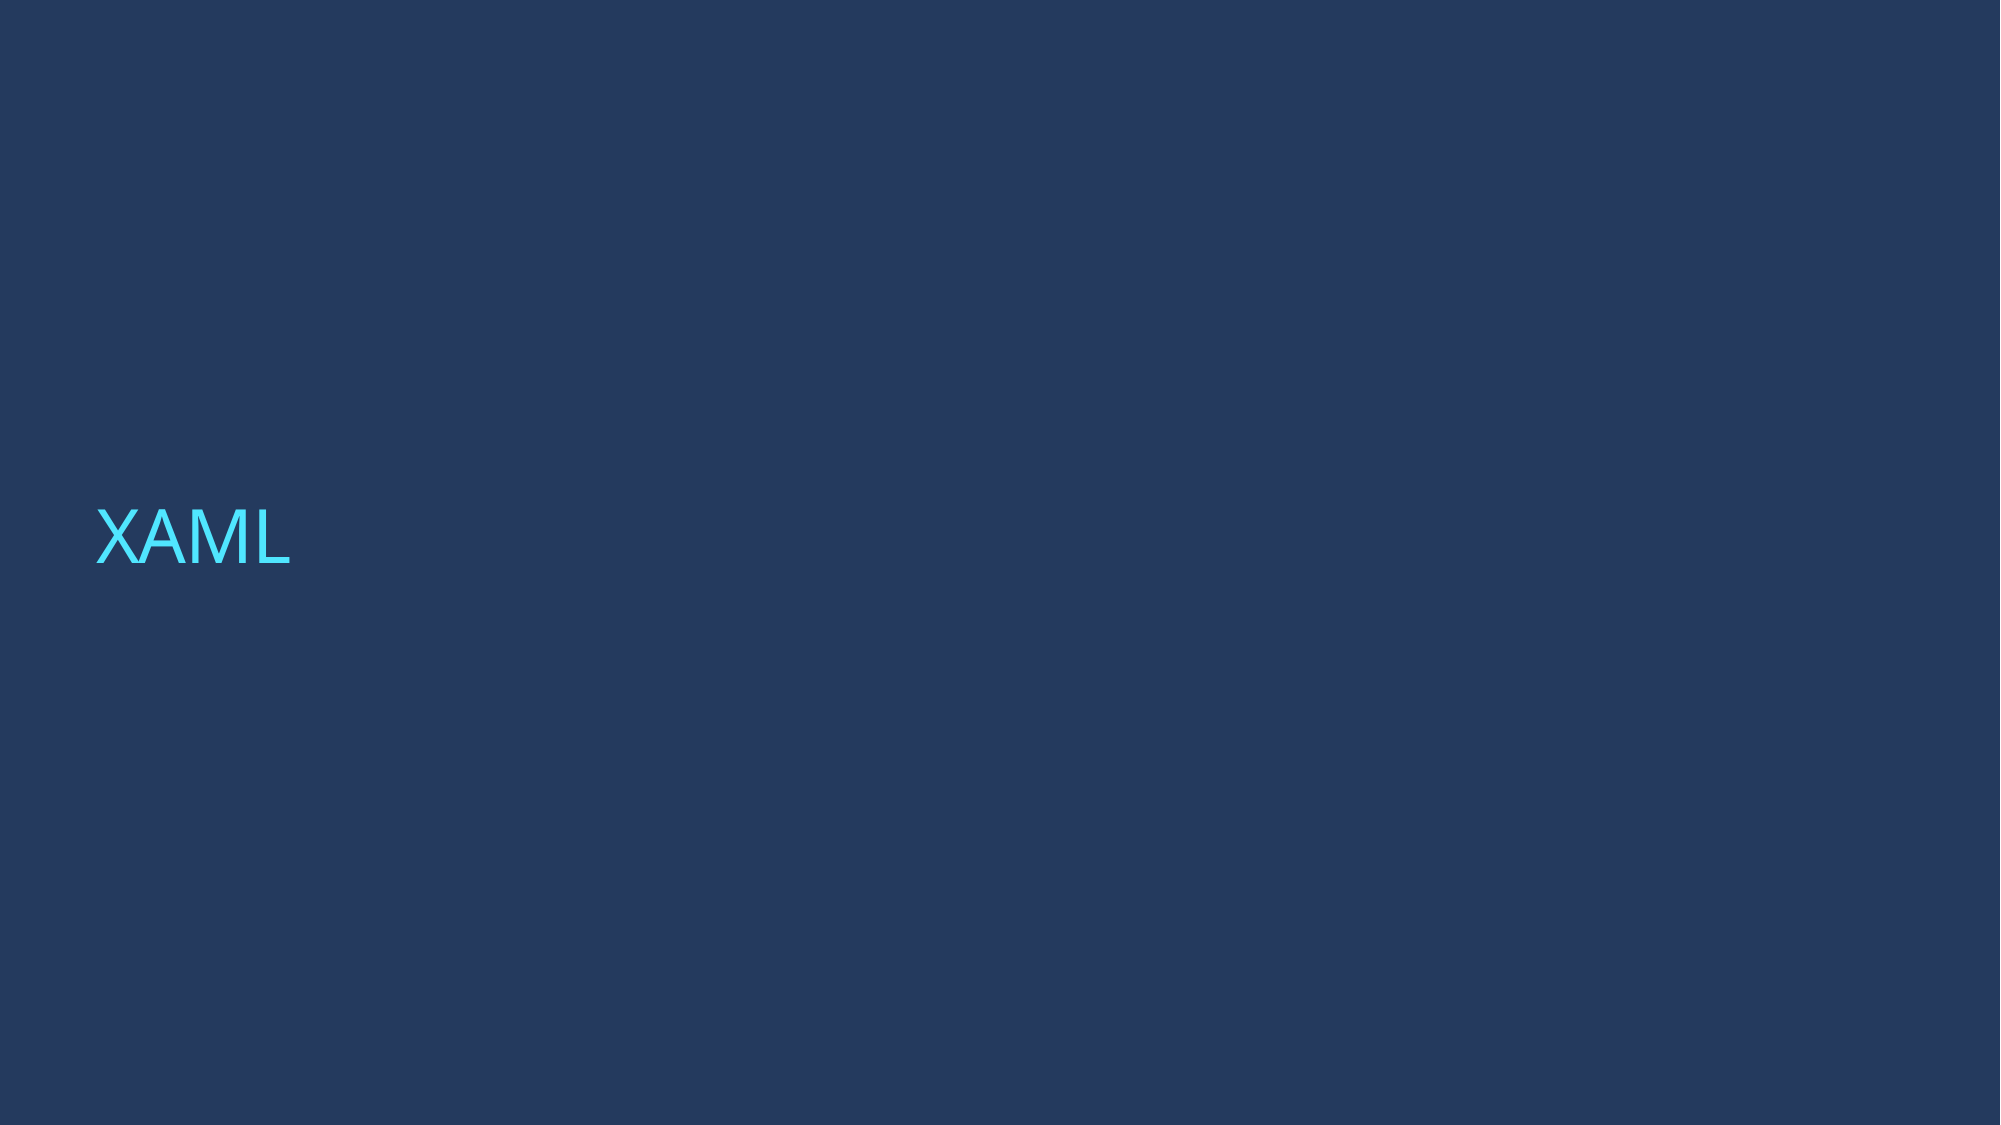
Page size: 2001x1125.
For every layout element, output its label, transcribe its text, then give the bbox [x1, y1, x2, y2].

title XAML [96, 498, 1596, 580]
